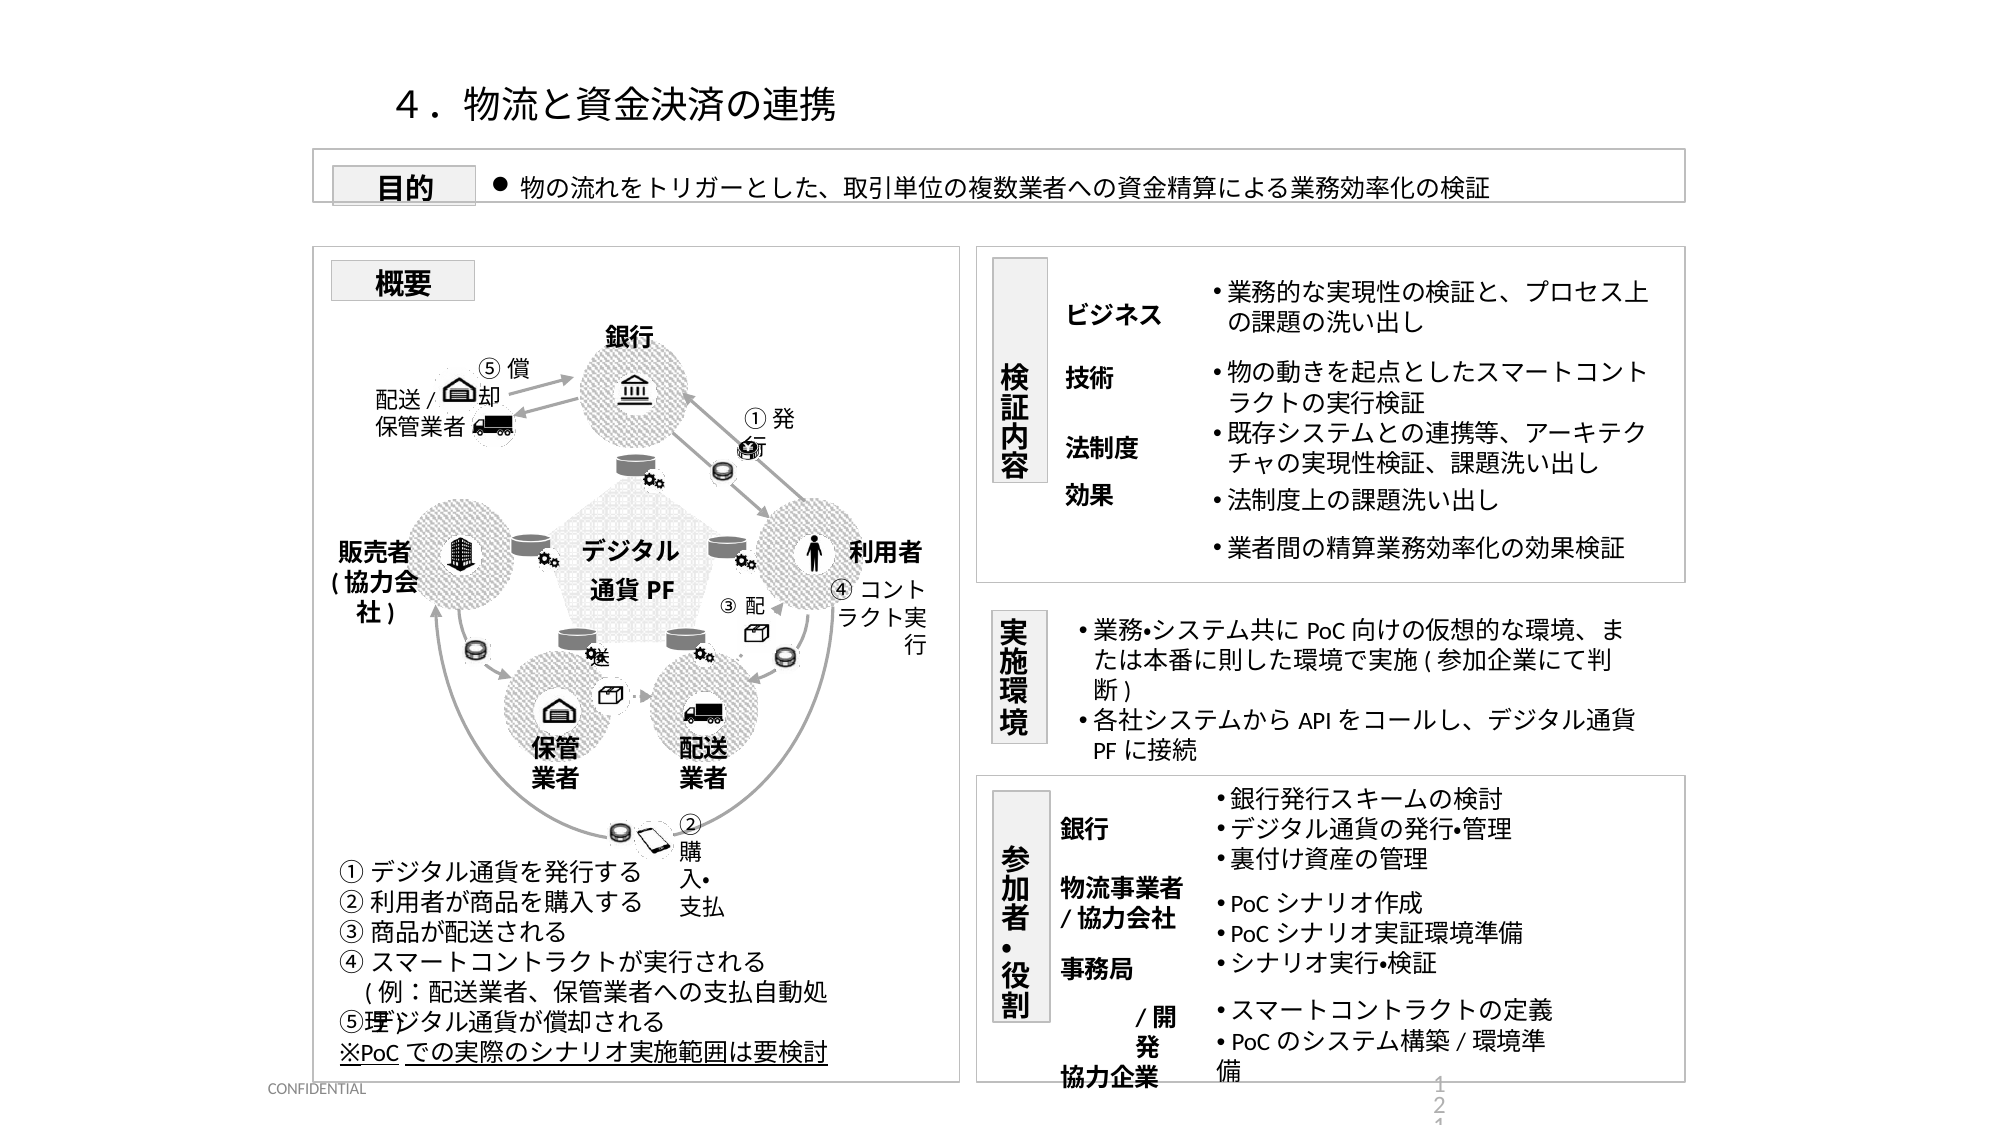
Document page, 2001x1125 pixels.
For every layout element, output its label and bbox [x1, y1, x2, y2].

text_box [1077, 612, 1654, 765]
slide_number [1431, 758, 1472, 1125]
text_box [1472, 775, 1685, 1085]
table_cell [993, 654, 1046, 743]
title [386, 7, 842, 148]
text_box [976, 775, 1431, 1092]
table_header [993, 611, 1046, 654]
text_box [976, 246, 1685, 583]
text_box [265, 246, 960, 1098]
text_box [312, 148, 1685, 206]
